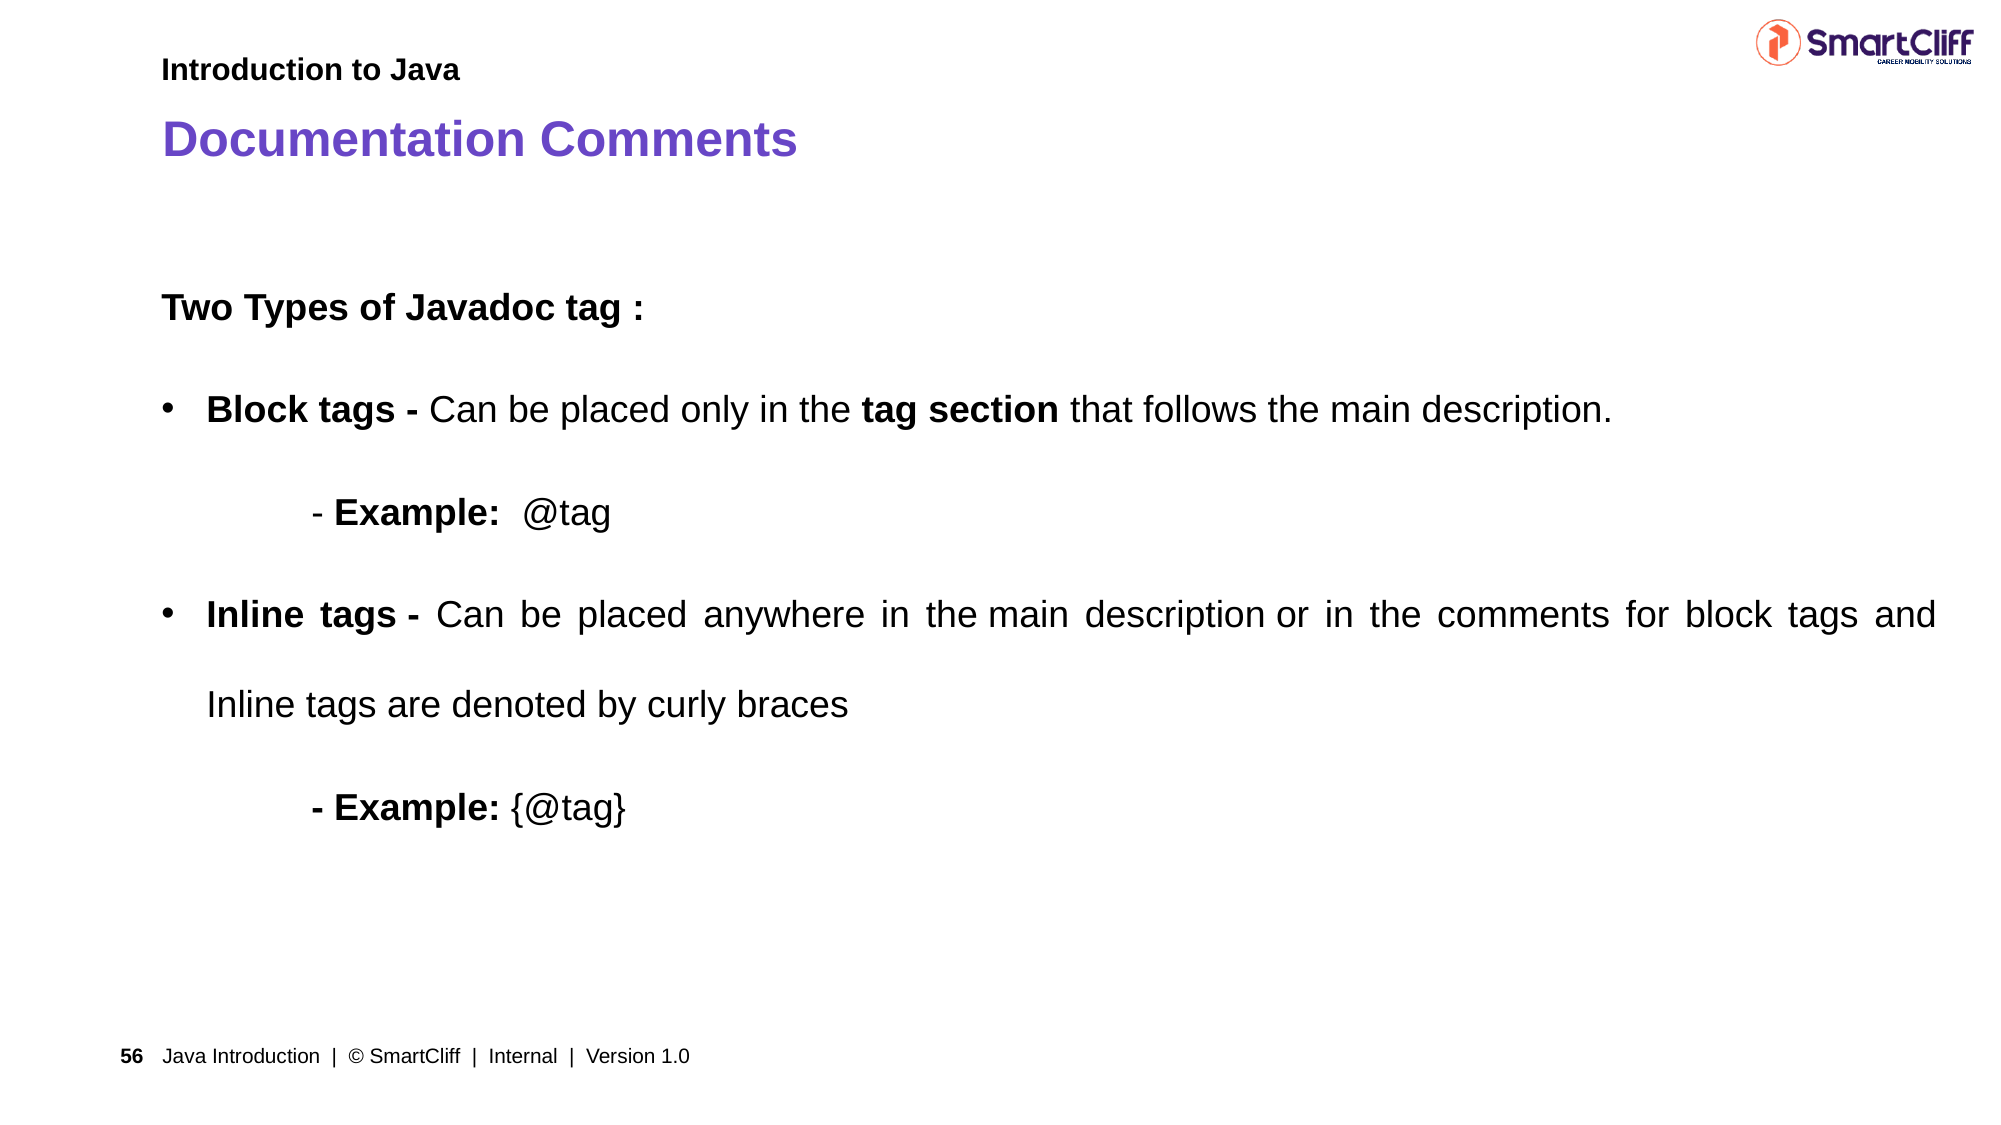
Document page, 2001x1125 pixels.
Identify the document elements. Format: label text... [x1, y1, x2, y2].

footer Java Introduction | © SmartCliff | Internal | Version 1.0 [162, 1032, 1567, 1079]
list Two Types of Javadoc tag : Block tags - Can be placed only in the tag section that follows the main description. - Example: @tag Inline tags - Can be placed anywhere in the main description or in the comments for block tags and Inline tags are denoted by curly braces - Example: {@tag} [161, 237, 1953, 1019]
list Introduction to Java [161, 48, 1953, 110]
picture [1750, 13, 1980, 73]
slide_number 56 [63, 1032, 162, 1079]
title Documentation Comments [162, 105, 1954, 169]
